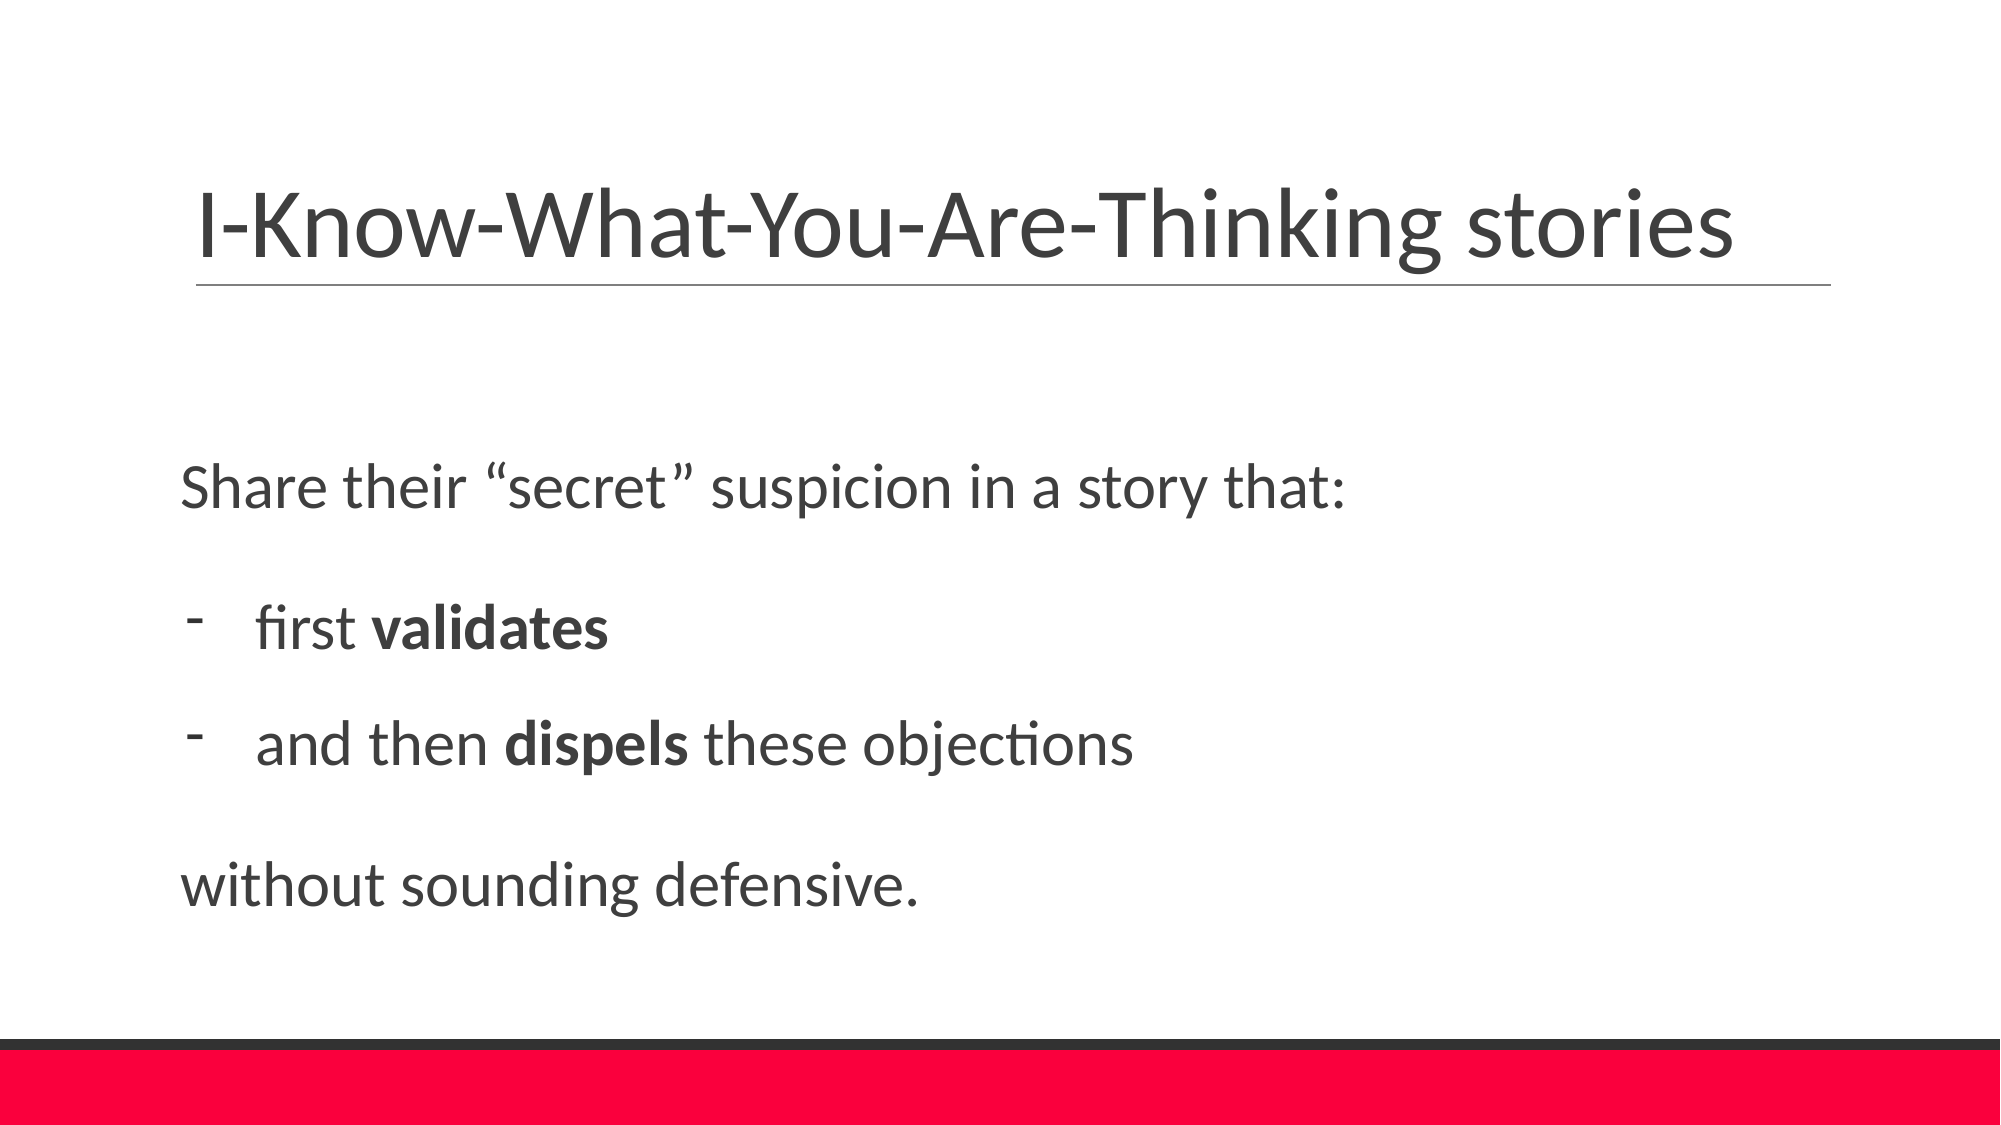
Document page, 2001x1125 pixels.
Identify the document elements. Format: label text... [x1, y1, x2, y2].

title I-Know-What-You-Are-Thinking stories [180, 47, 1830, 285]
list Share their “secret” suspicion in a story that: first validates and then dispels these objections without sounding defensive. [180, 397, 1736, 951]
